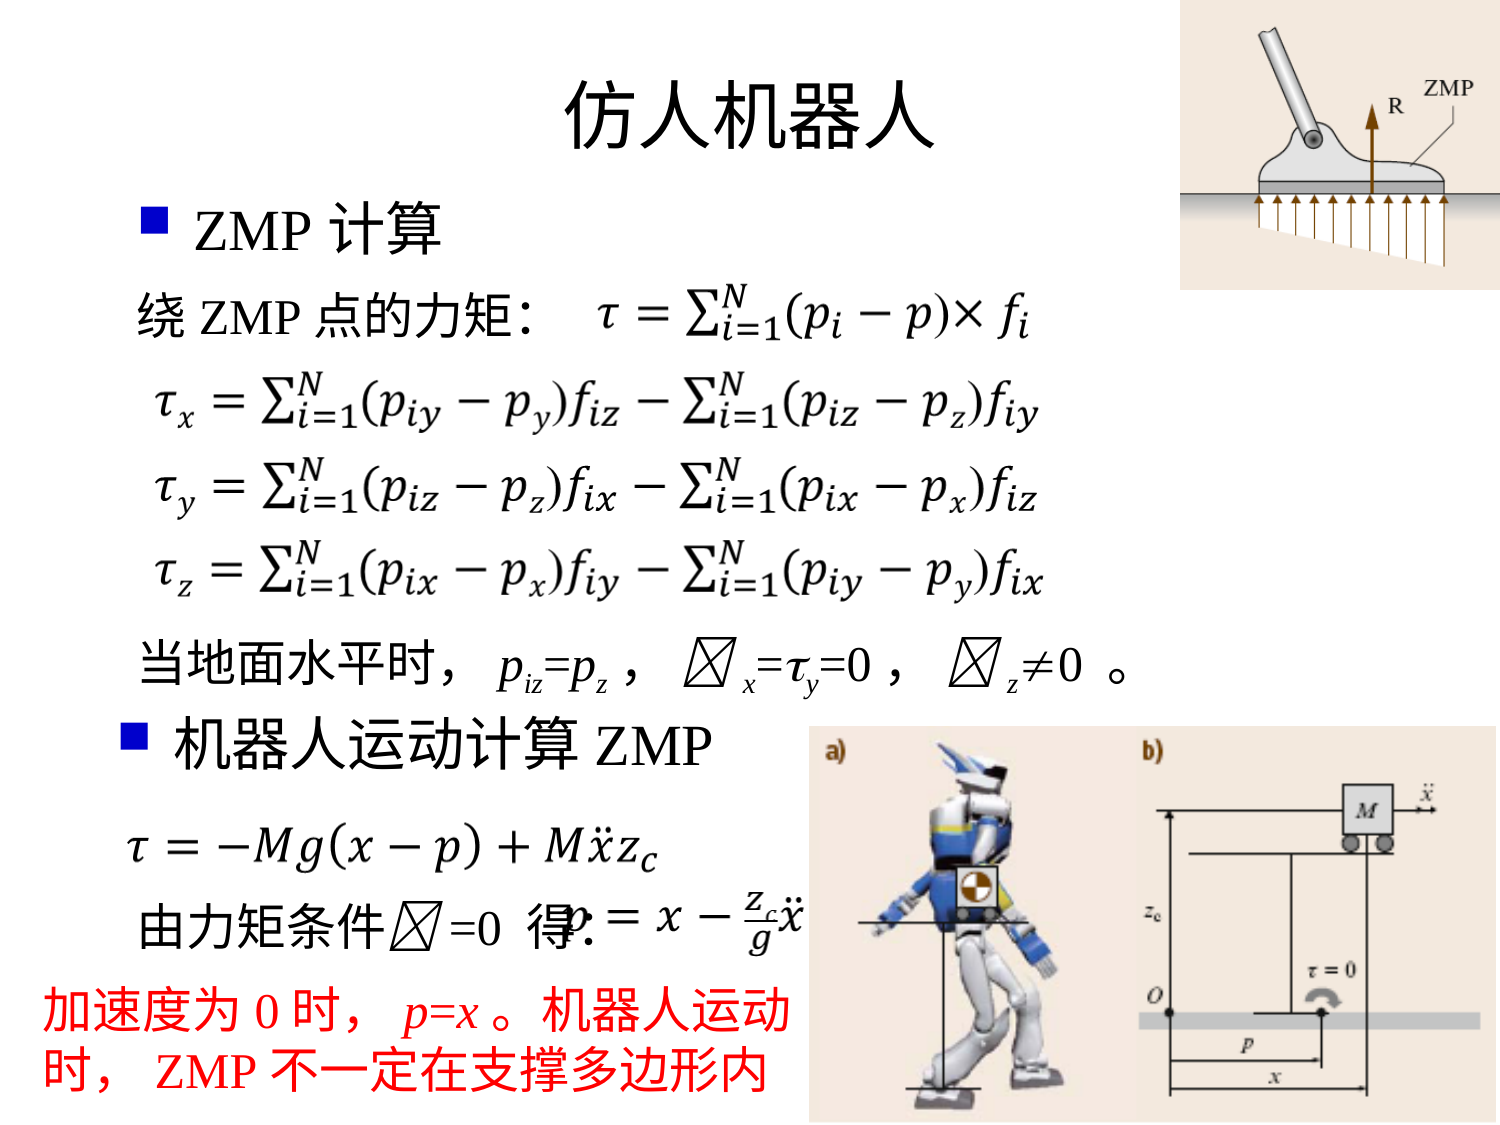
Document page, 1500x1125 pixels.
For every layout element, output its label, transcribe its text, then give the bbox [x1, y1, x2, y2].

text_box [139, 525, 1066, 610]
text_box 机器人运动计算ZMP [102, 699, 1377, 806]
text_box 当地面水平时，piz=pz， x=y=0， z0 。 [122, 623, 1442, 707]
text_box [102, 805, 684, 882]
text_box [139, 442, 1063, 523]
text_box [581, 269, 1053, 349]
list ZMP计算 [122, 184, 1174, 277]
text_box [537, 875, 804, 964]
title 仿人机器人 [112, 56, 1174, 171]
text_box 加速度为0时，p=x。机器人运动时，ZMP不一定在支撑多边形内 [27, 971, 804, 1107]
picture [1179, 0, 1500, 290]
text_box 绕ZMP点的力矩： [122, 277, 1442, 352]
text_box 由力矩条件=0 得： [122, 887, 537, 963]
picture [809, 726, 1496, 1125]
text_box [139, 356, 1081, 441]
